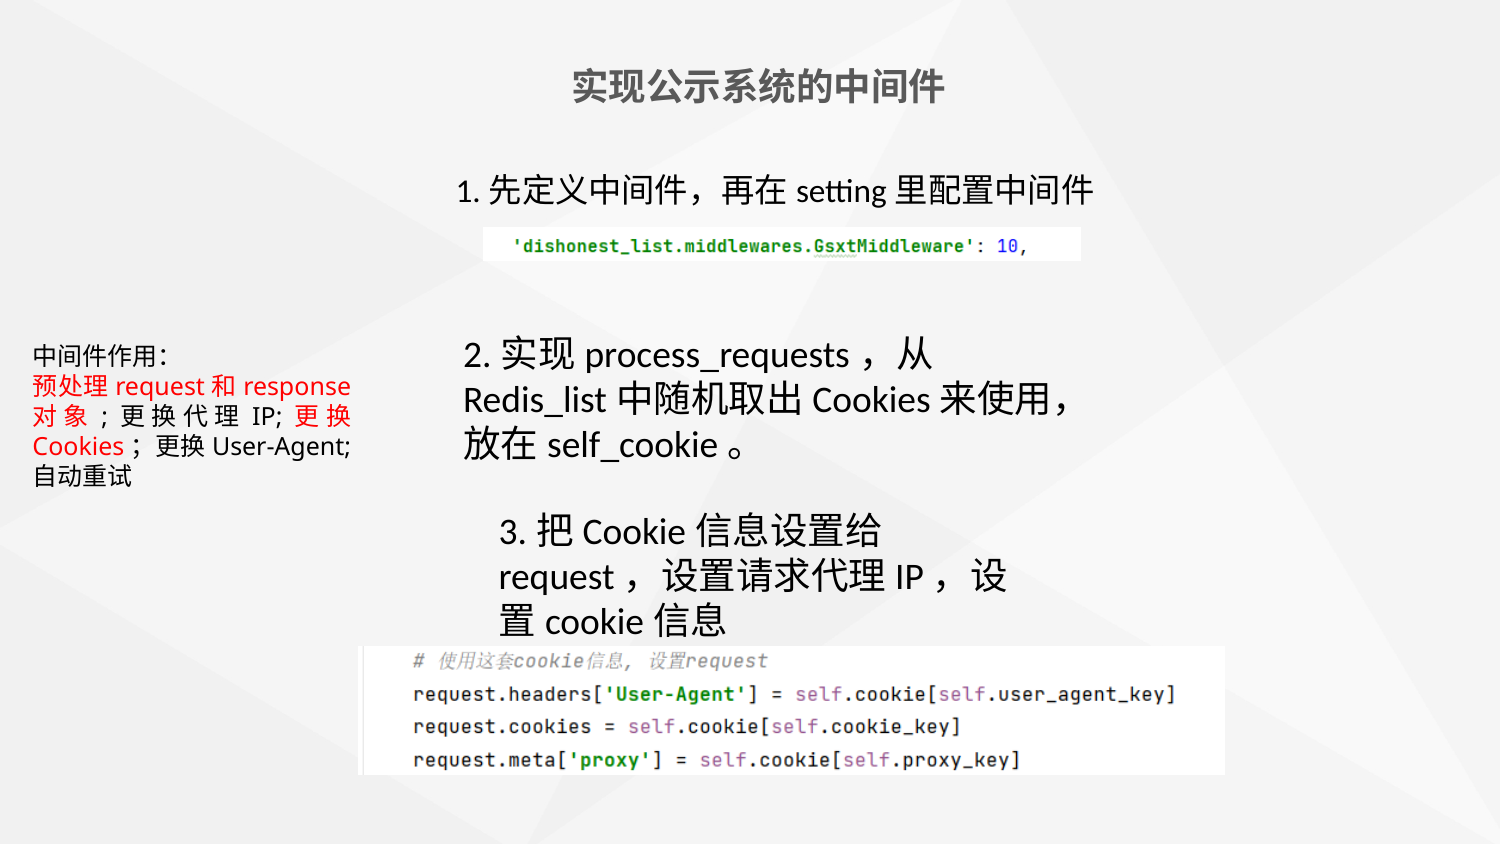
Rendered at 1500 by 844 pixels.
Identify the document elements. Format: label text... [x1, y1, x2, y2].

text_box 3.把Cookie信息设置给request，设置请求代理IP，设置cookie信息 [483, 499, 1060, 644]
text_box 中间件作用： 预处理request和response对象;更换代理IP;更换Cookies；更换User-Agent;自动重试 [17, 333, 372, 498]
text_box 2.实现process_requests，从Redis_list中随机取出Cookies来使用，放在self_cookie。 [448, 322, 1098, 473]
picture [0, 0, 1500, 844]
text_box 1.先定义中间件，再在setting里配置中间件 [440, 161, 1164, 217]
text_box 实现公示系统的中间件 [383, 55, 1134, 116]
